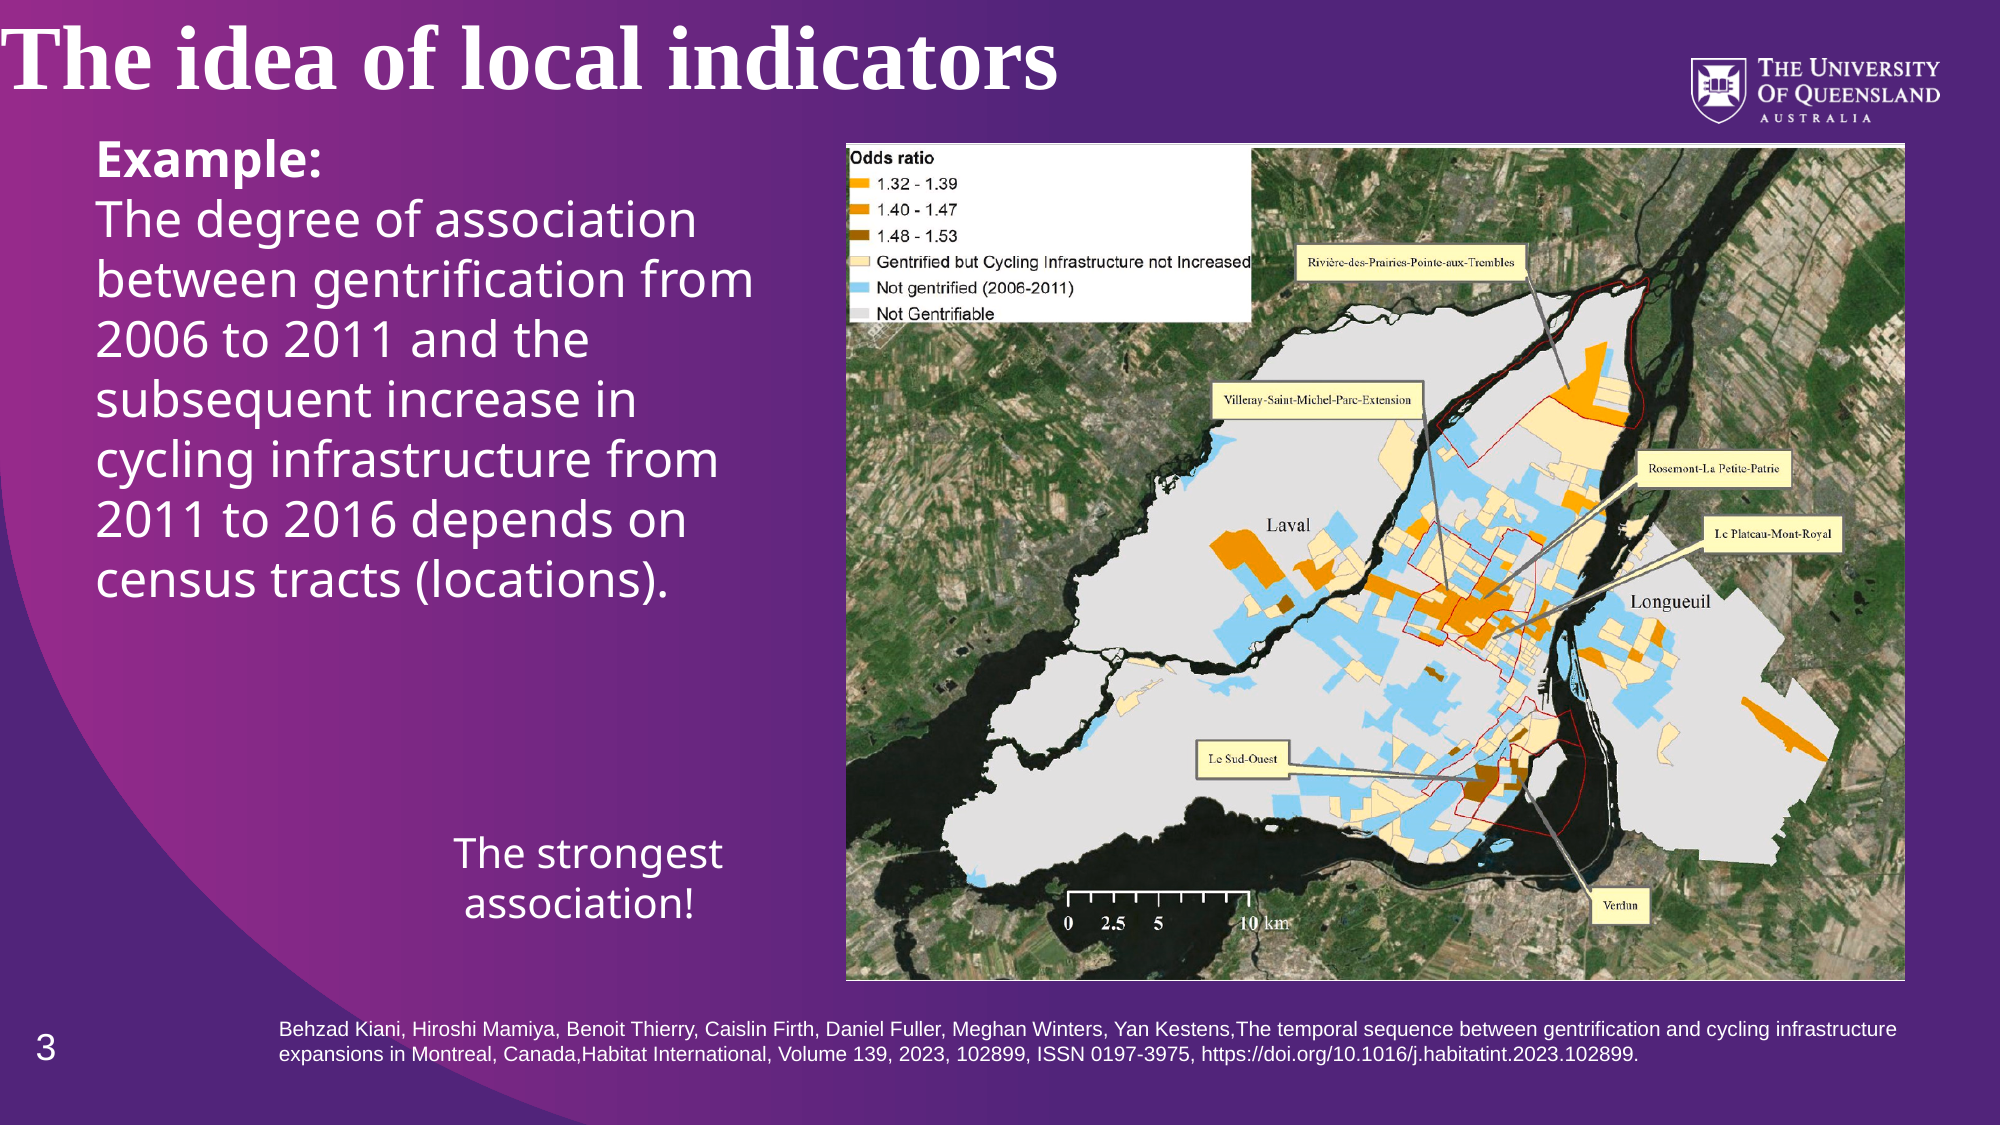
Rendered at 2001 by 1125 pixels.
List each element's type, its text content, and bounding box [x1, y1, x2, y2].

picture [1763, 58, 1940, 124]
text_box Example: The degree of association between gentrification from 2006 to 2011 and the subsequent increase in cycling infrastructure from 2011 to 2016 depends on census tracts (locations). [80, 120, 817, 615]
text_box 3 [20, 1015, 141, 1076]
text_box The idea of local indicators [0, 10, 1763, 224]
picture [846, 143, 1905, 981]
text_box Behzad Kiani, Hiroshi Mamiya, Benoit Thierry, Caislin Firth, Daniel Fuller, Meghan Winters, Yan Kestens,The temporal sequence between gentrification and cycling infrastructure expansions in Montreal, Canada,Habitat International, Volume 139, 2023, 102899, ISSN 0197-3975, https://doi.org/10.1016/j.habitatint.2023.102899. [278, 1015, 1949, 1077]
text_box The strongest association! [438, 819, 846, 935]
